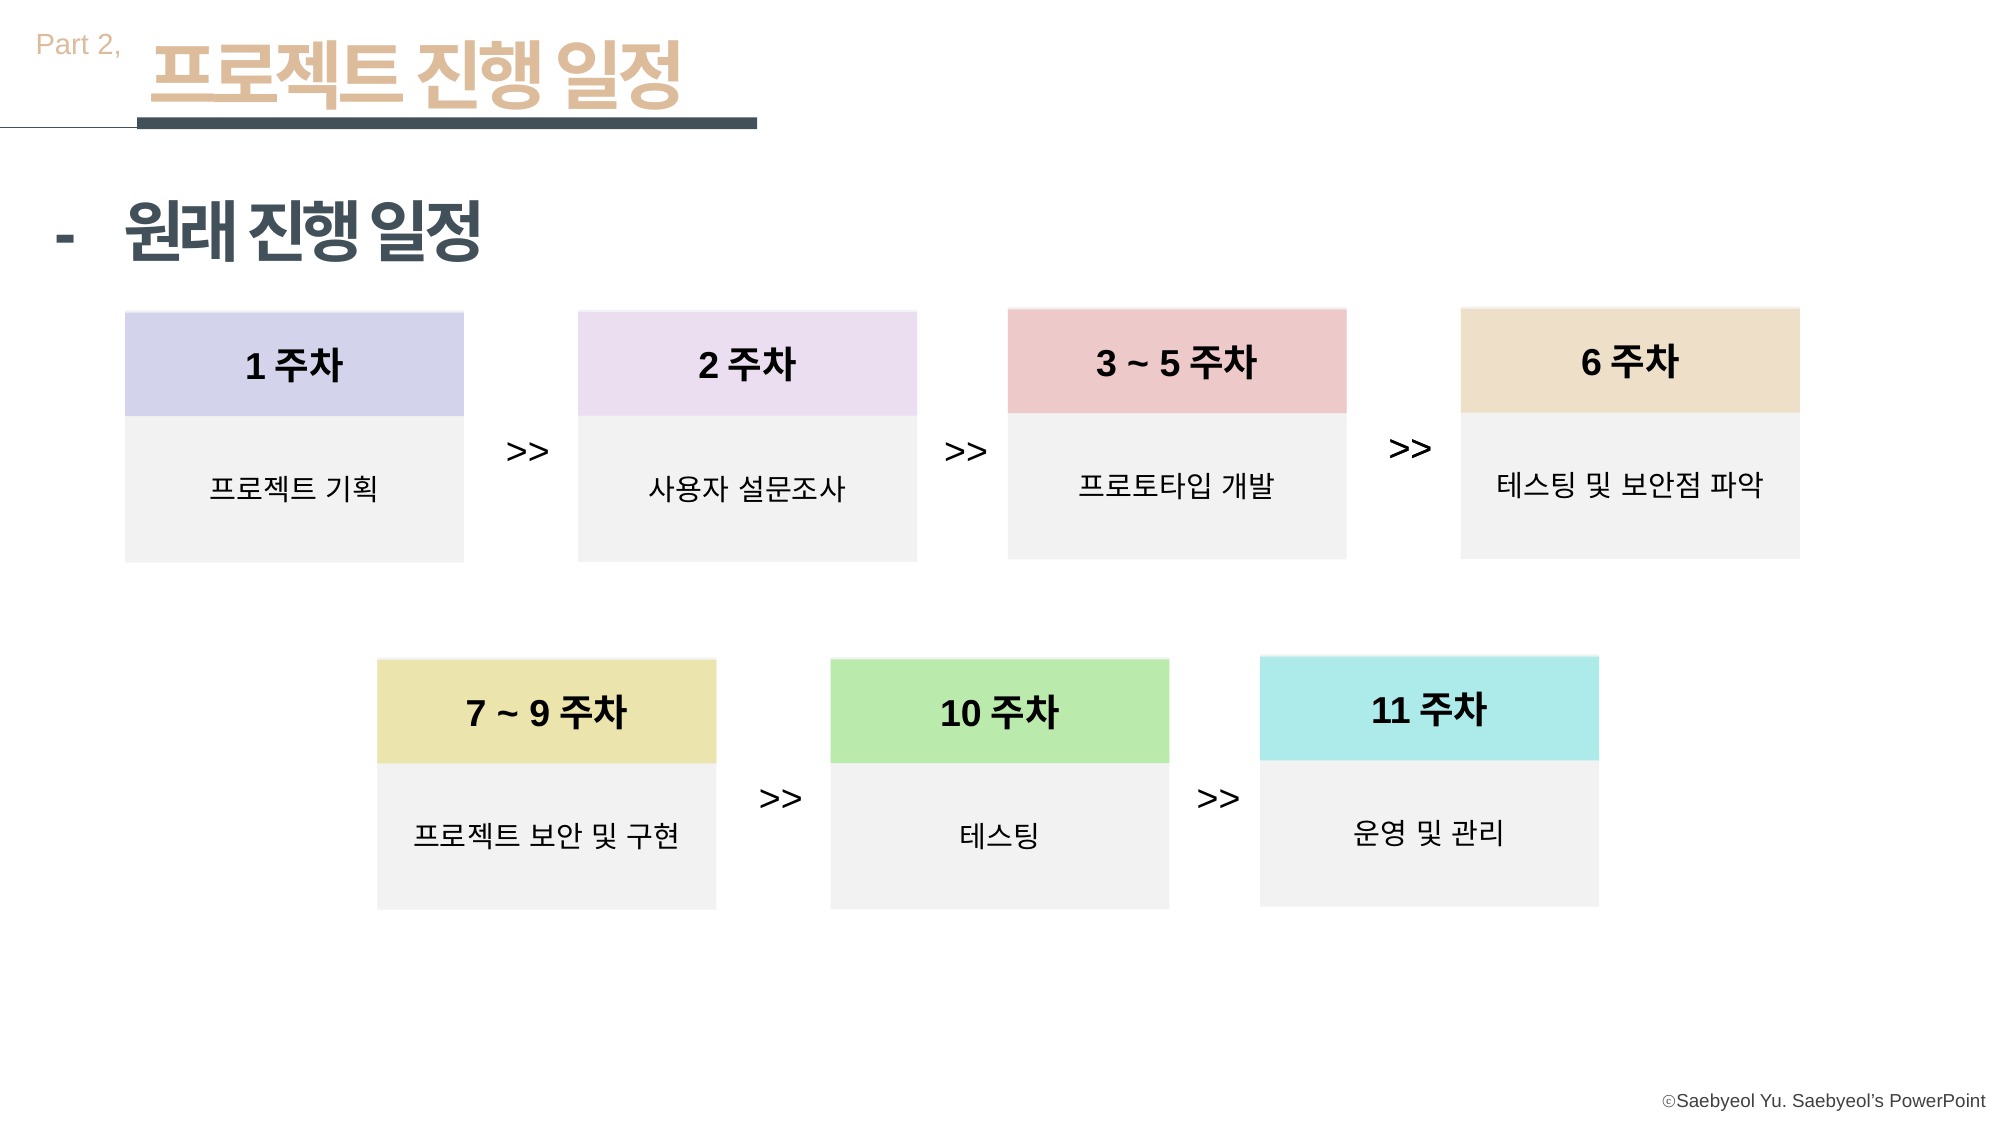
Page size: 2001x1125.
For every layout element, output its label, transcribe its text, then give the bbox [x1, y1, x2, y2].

text_box - 원래 진행 일정 [39, 182, 526, 278]
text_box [1460, 306, 1800, 559]
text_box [830, 657, 1170, 910]
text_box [377, 657, 717, 910]
text_box >> [1373, 416, 1450, 477]
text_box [124, 310, 464, 563]
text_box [578, 309, 918, 563]
text_box >> [491, 419, 565, 480]
text_box Part 2, [20, 18, 137, 68]
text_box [1260, 654, 1600, 907]
text_box >> [929, 419, 1005, 480]
text_box 프로젝트 진행 일정 [134, 20, 746, 126]
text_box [1007, 307, 1347, 560]
text_box >> [1181, 767, 1258, 827]
text_box >> [744, 766, 818, 827]
text_box [136, 116, 758, 130]
